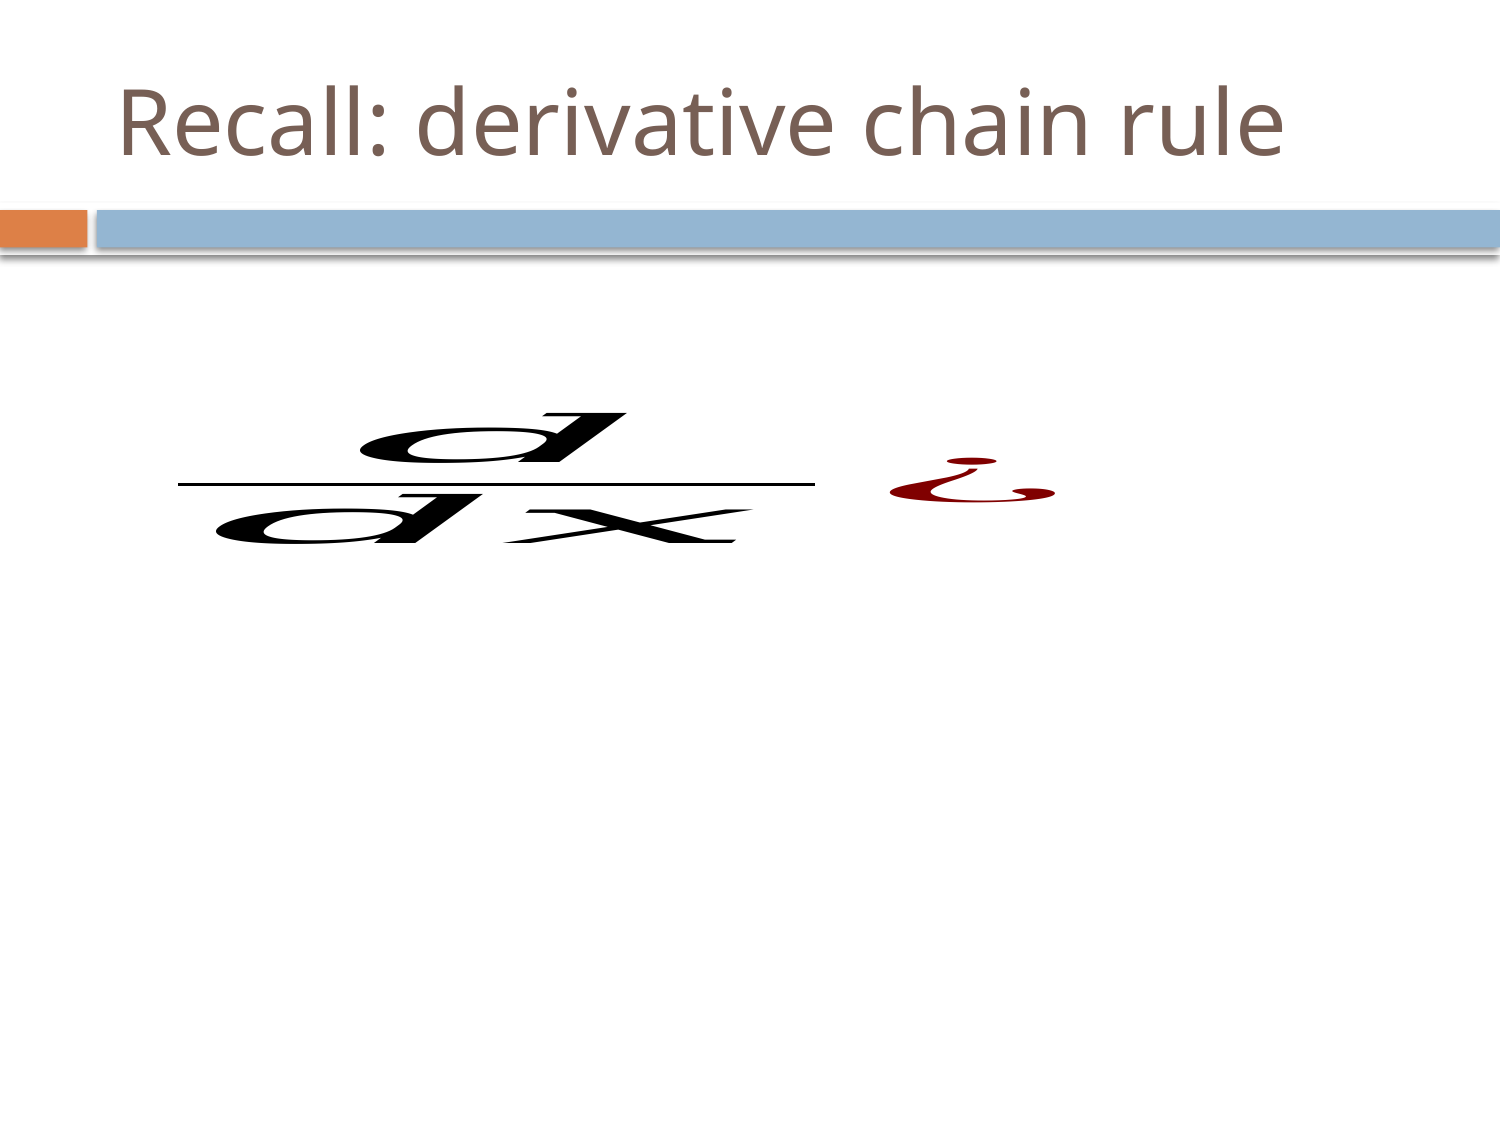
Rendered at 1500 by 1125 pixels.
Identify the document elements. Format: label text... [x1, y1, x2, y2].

title Recall: derivative chain rule [100, 37, 1438, 200]
